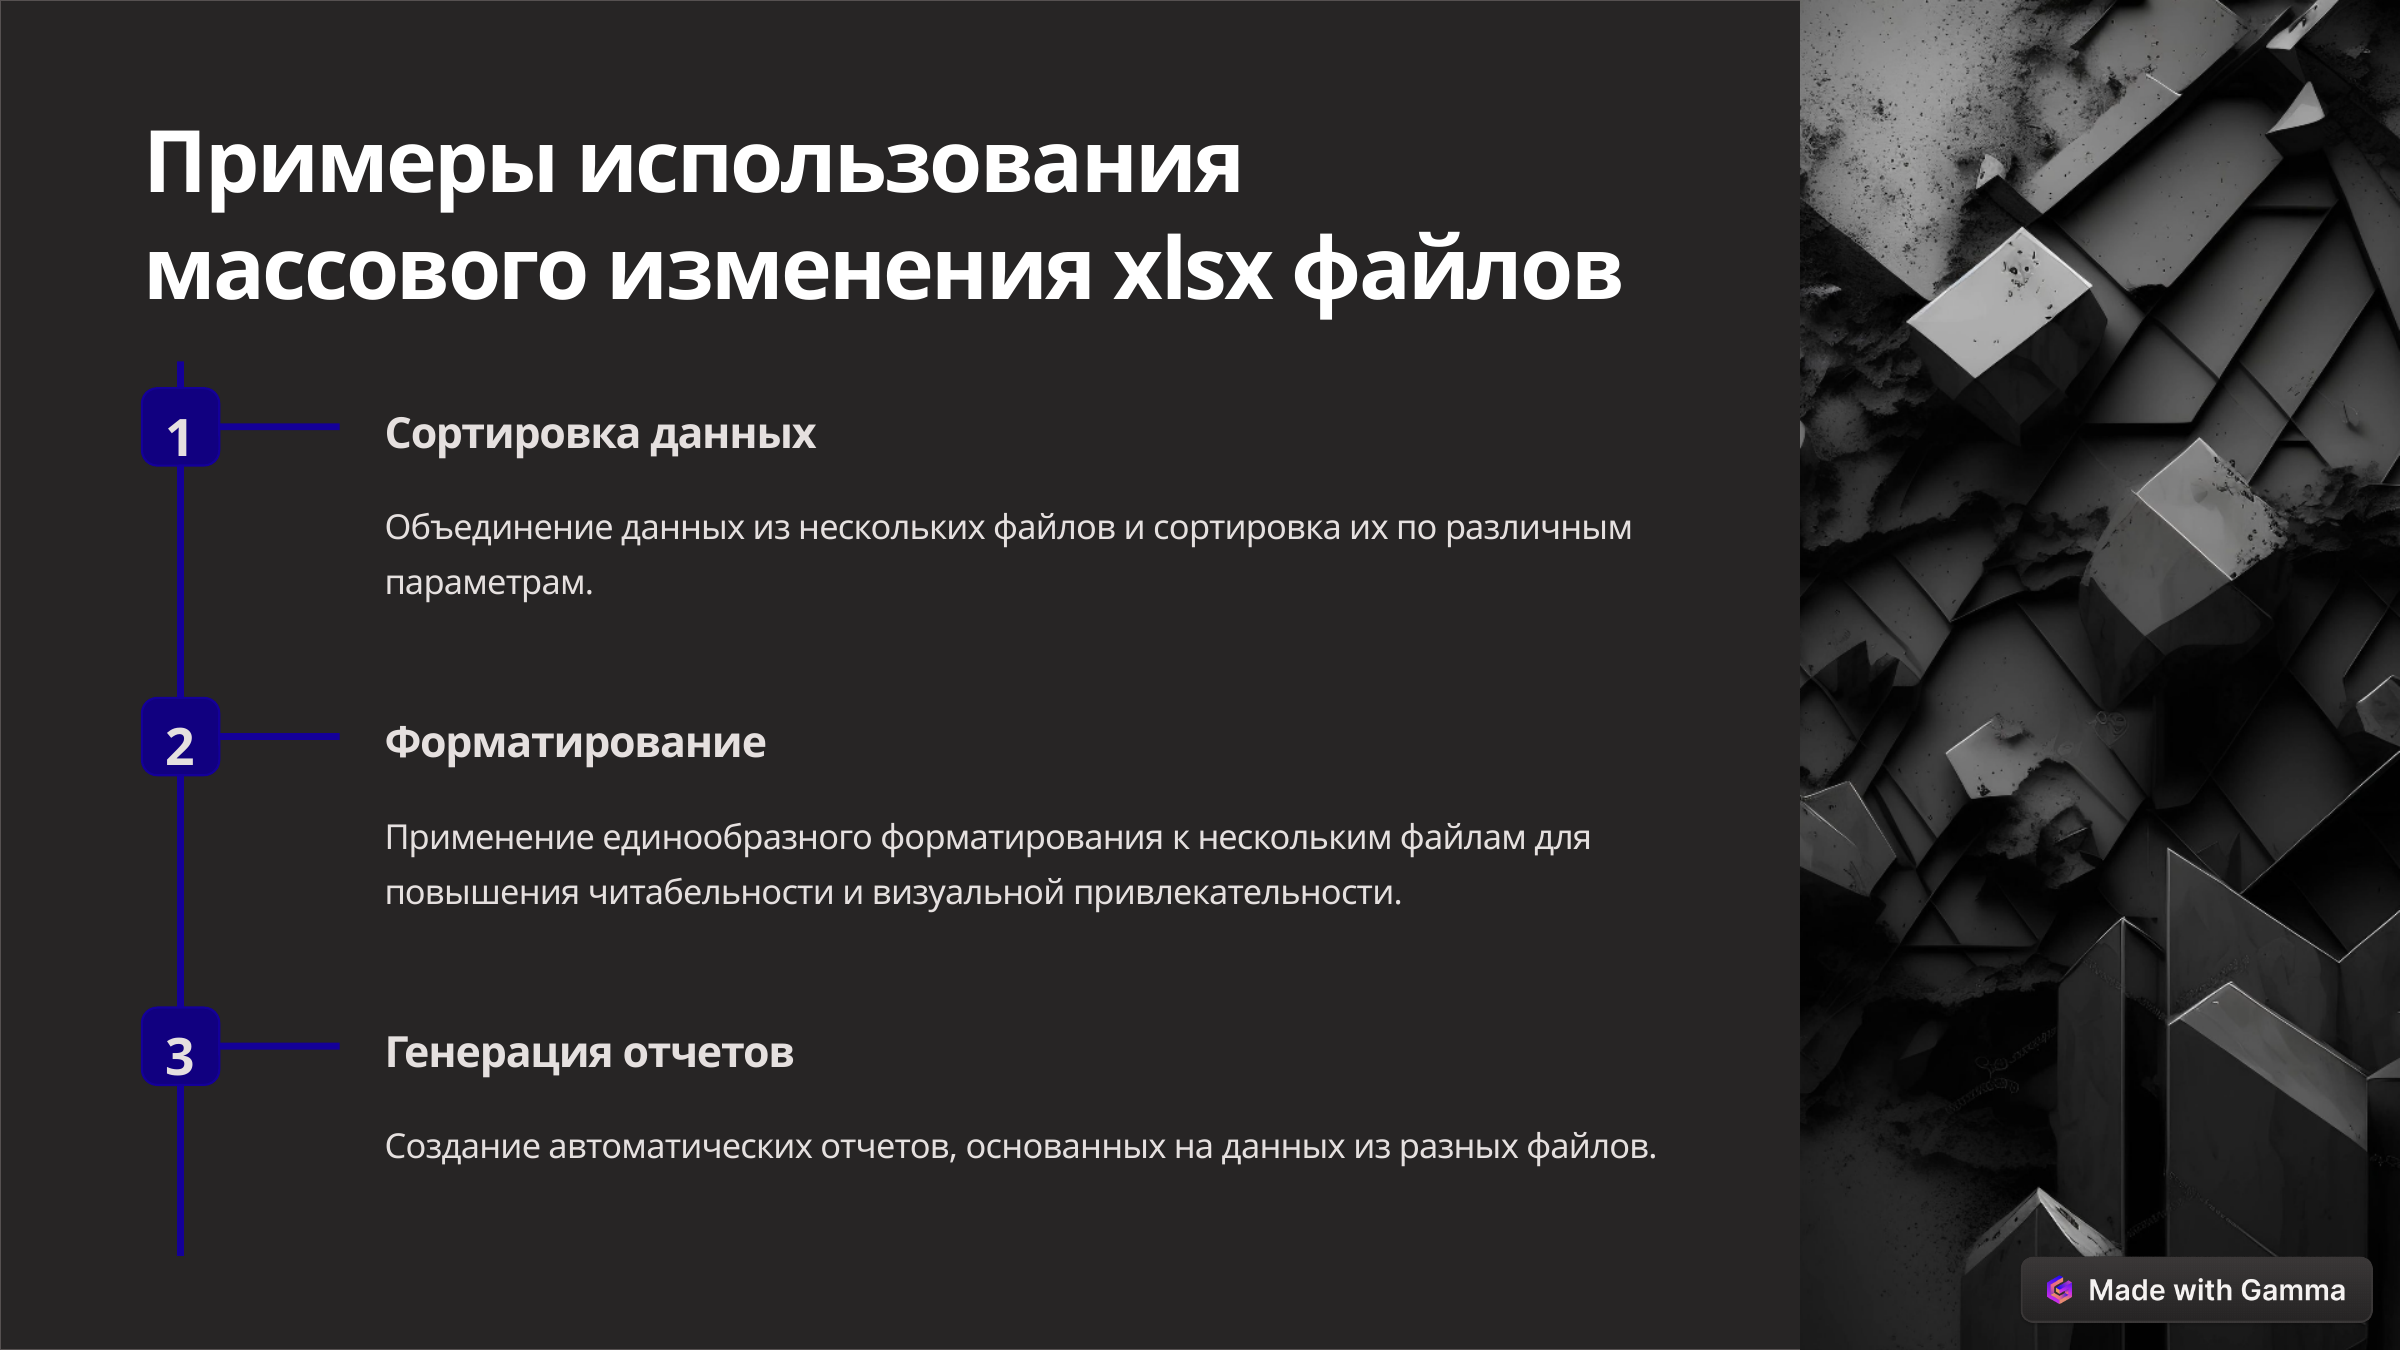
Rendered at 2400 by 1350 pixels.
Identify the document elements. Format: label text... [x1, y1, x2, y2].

text_box [220, 1042, 340, 1050]
text_box [220, 733, 340, 740]
text_box Сортировка данных [369, 395, 787, 450]
text_box [177, 1085, 184, 1256]
text_box [141, 697, 220, 776]
text_box Объединение данных из нескольких файлов и сортировка их по различным параметрам. [369, 483, 1671, 594]
text_box Создание автоматических отчетов, основанных на данных из разных файлов. [369, 1103, 1671, 1159]
picture [1799, 0, 2400, 1350]
text_box [177, 466, 184, 697]
text_box 3 [164, 1013, 197, 1079]
text_box [0, 0, 1799, 1350]
text_box 1 [168, 394, 193, 459]
text_box Применение единообразного форматирования к нескольким файлам для повышения читабельности и визуальной привлекательности. [369, 793, 1671, 904]
text_box 2 [165, 704, 196, 769]
text_box Генерация отчетов [369, 1014, 757, 1069]
text_box [141, 388, 220, 466]
text_box [220, 423, 340, 431]
text_box [177, 776, 184, 1007]
text_box [141, 1007, 220, 1085]
text_box [177, 361, 184, 388]
text_box Примеры использования массового изменения xlsx файлов [128, 94, 1671, 310]
text_box Форматирование [369, 705, 730, 759]
